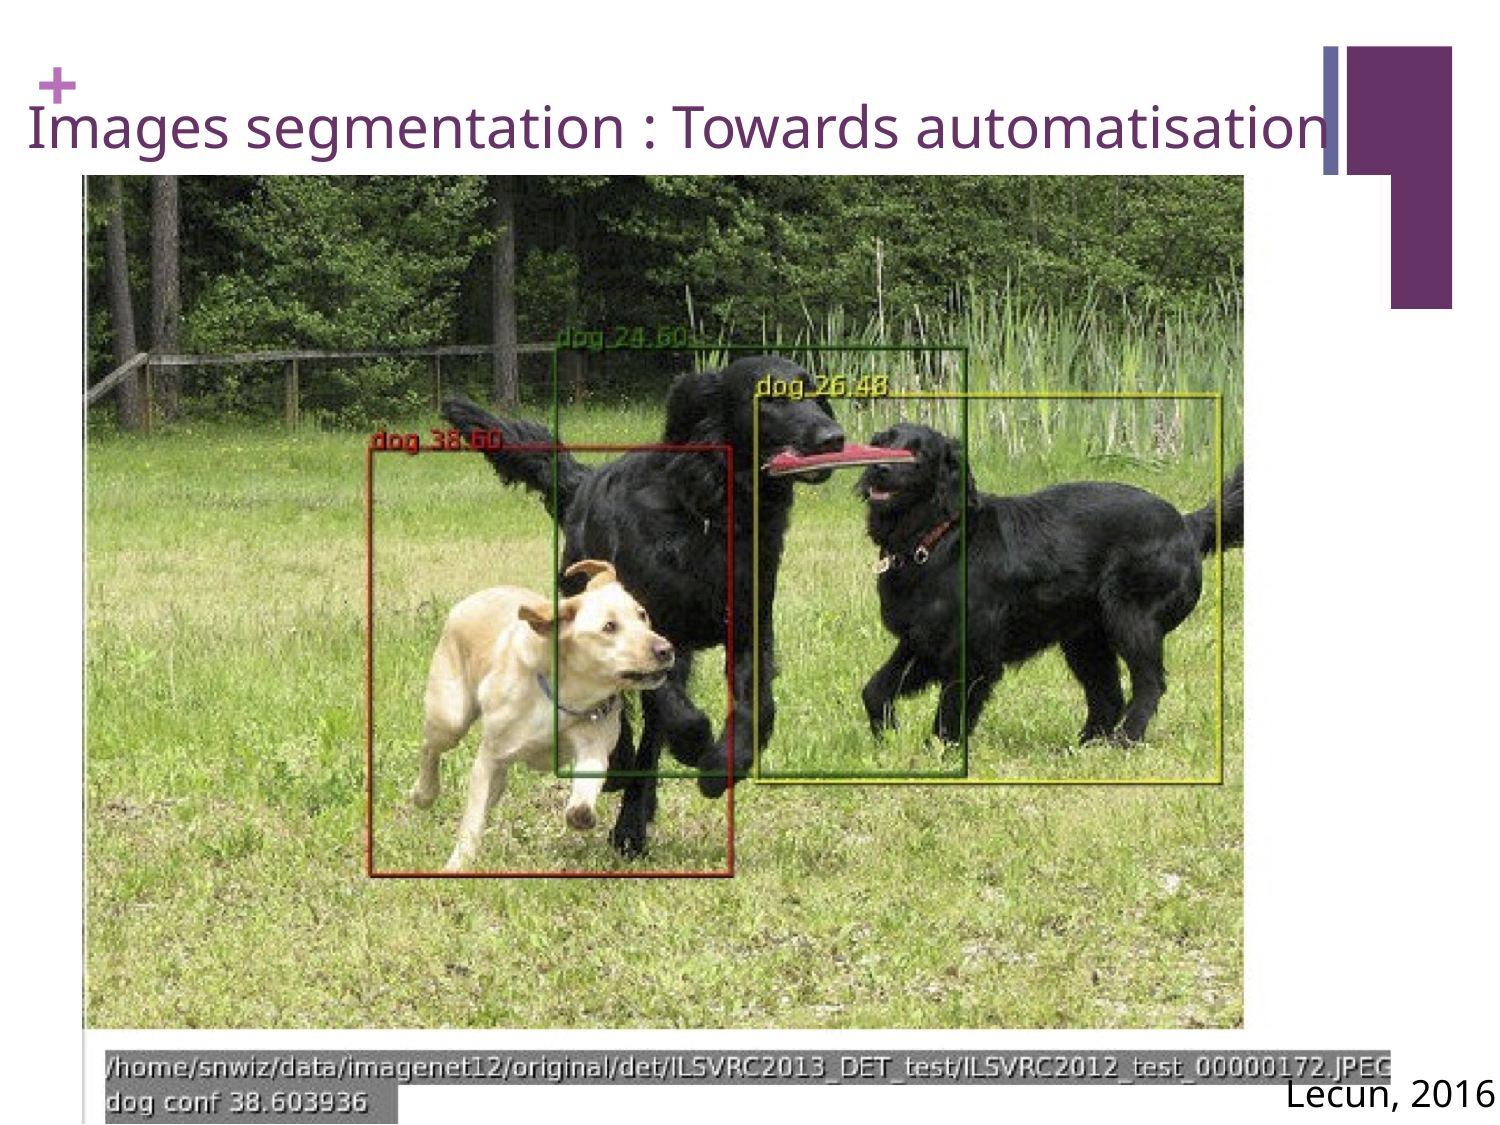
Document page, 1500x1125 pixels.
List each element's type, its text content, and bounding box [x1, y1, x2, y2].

picture [0, 174, 1392, 1124]
title Images segmentation : Towards automatisation ? [12, 82, 1431, 266]
text_box Lecun, 2016 [1399, 1062, 1500, 1123]
